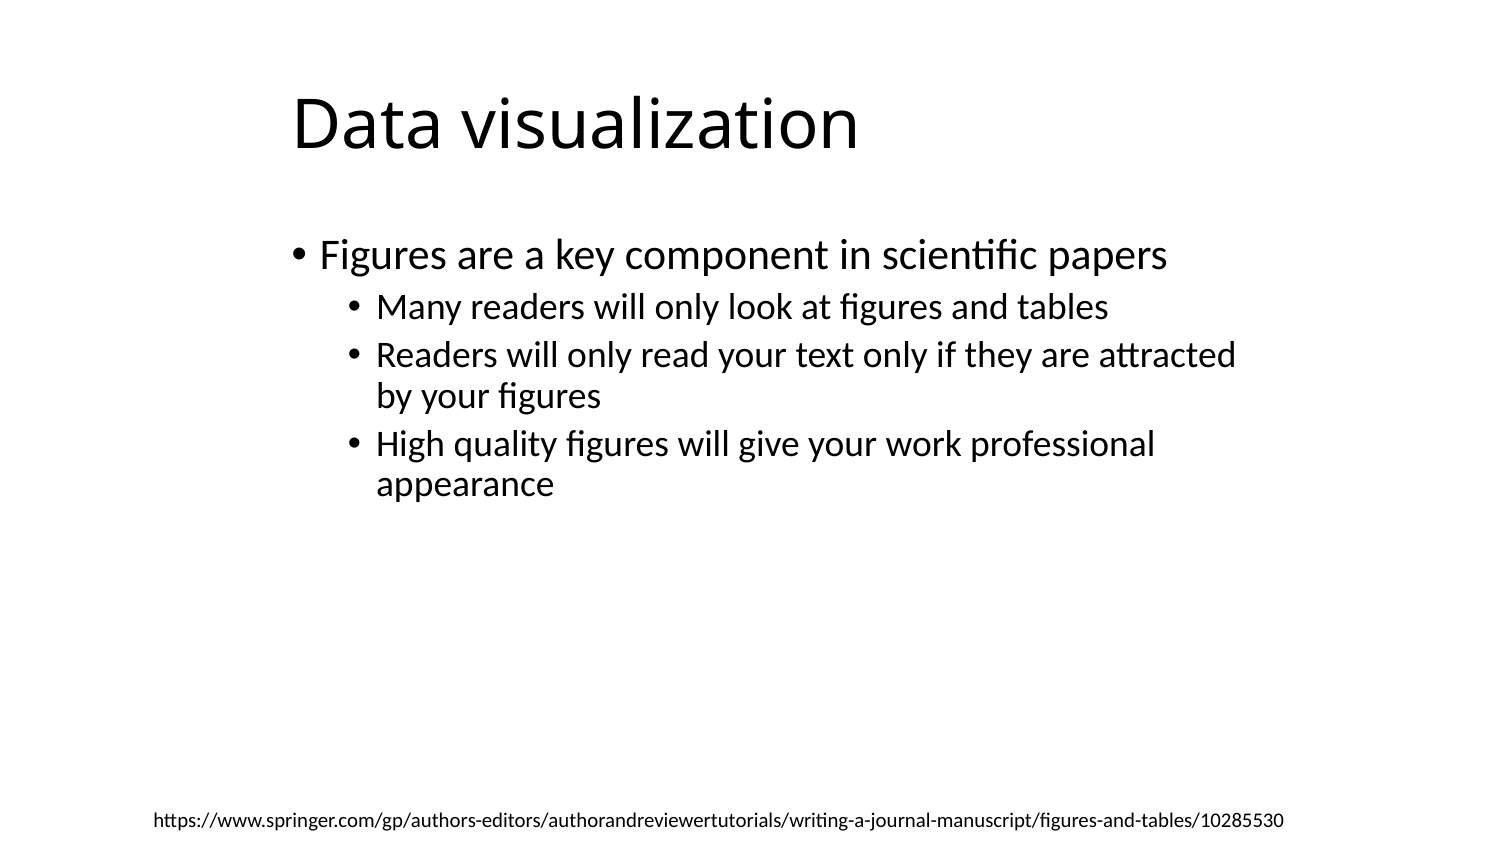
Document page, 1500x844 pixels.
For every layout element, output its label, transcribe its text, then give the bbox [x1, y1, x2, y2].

list Figures are a key component in scientific papers Many readers will only look at figures and tables Readers will only read your text only if they are attracted by your figures High quality figures will give your work professional appearance [276, 224, 1272, 760]
title Data visualization [276, 44, 1272, 208]
text_box https://www.springer.com/gp/authors-editors/authorandreviewertutorials/writing-a-journal-manuscript/figures-and-tables/10285530 [138, 798, 1500, 839]
